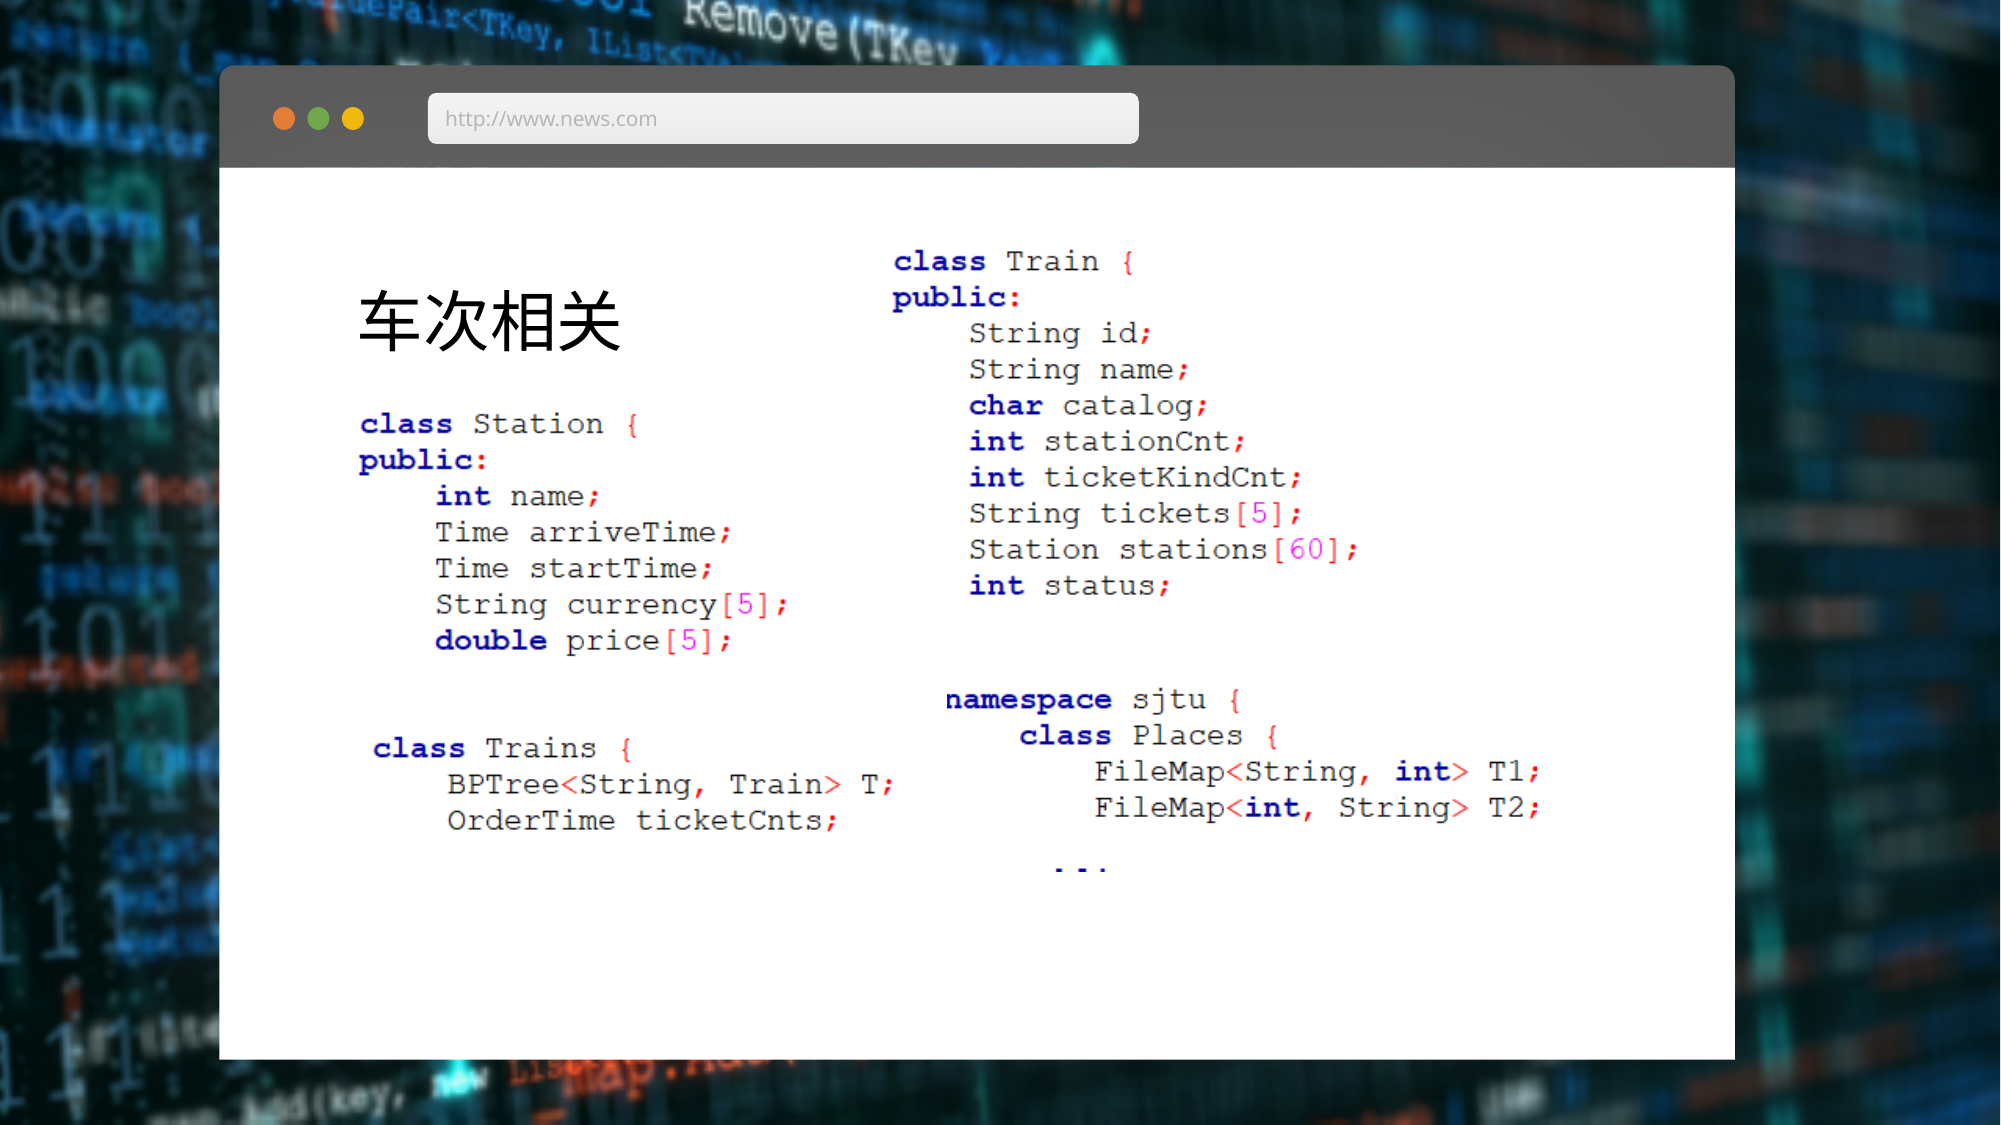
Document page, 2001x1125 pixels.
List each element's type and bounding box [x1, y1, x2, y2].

picture [0, 0, 2001, 1125]
text_box [219, 65, 1735, 1060]
